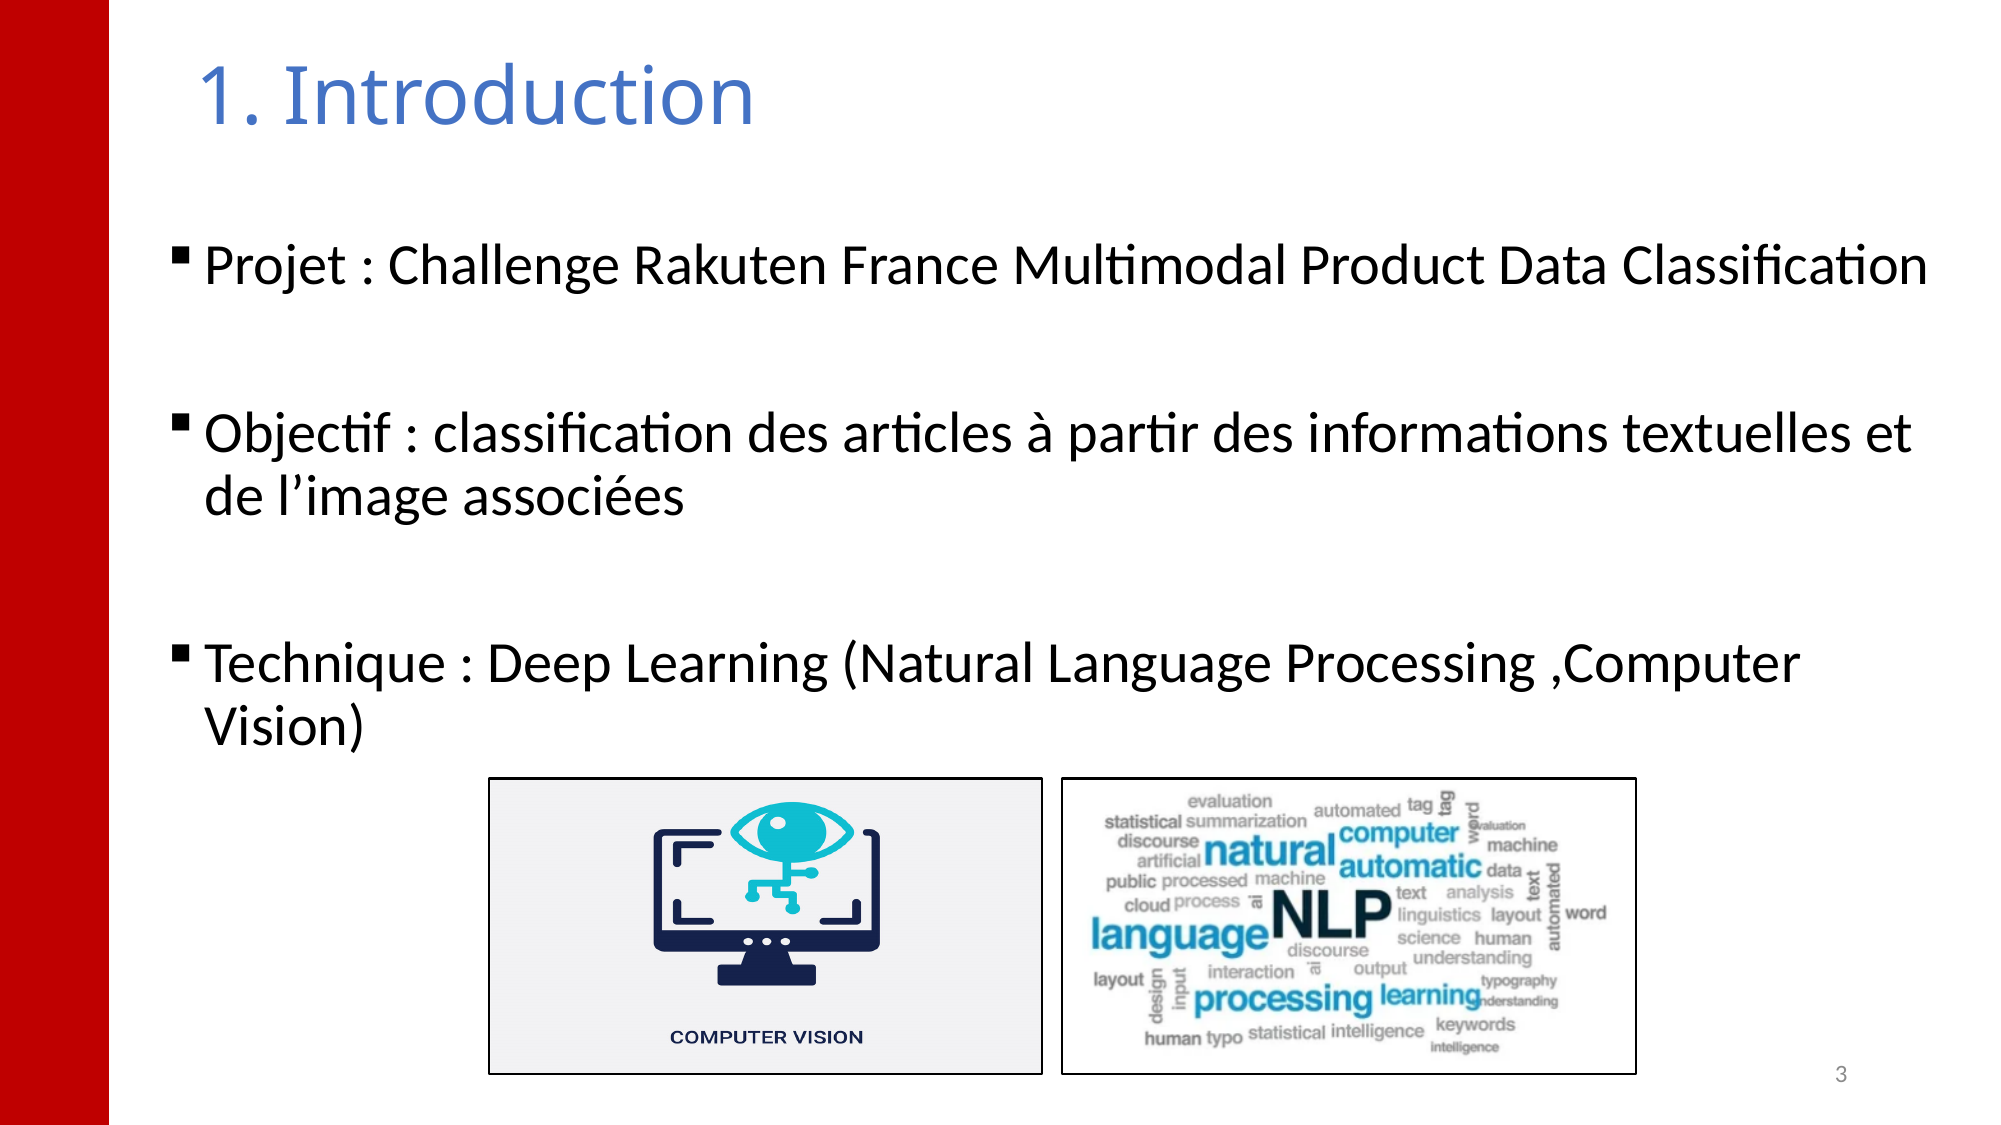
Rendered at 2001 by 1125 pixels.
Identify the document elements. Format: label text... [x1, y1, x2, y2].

list Projet : Challenge Rakuten France Multimodal Product Data Classification Objectif : classification des articles à partir des informations textuelles et de l’image associées Technique : Deep Learning (Natural Language Processing ,Computer Vision) [152, 226, 1974, 801]
text_box [0, 0, 109, 1125]
slide_number 3 [1412, 1042, 1863, 1103]
title 1. Introduction [179, 47, 1855, 150]
picture [1062, 779, 1636, 1073]
picture [490, 779, 1041, 1073]
